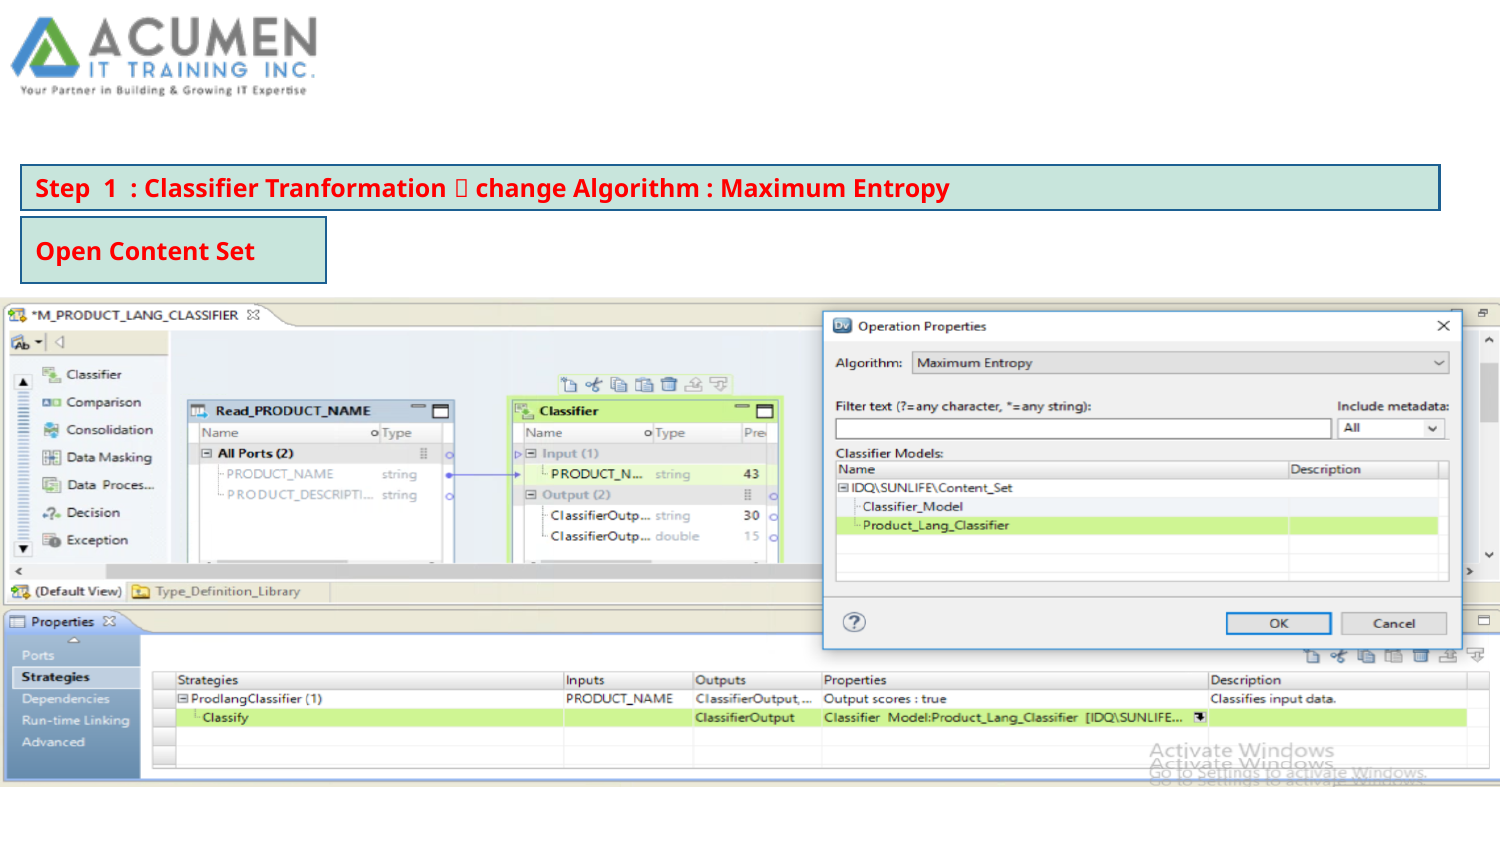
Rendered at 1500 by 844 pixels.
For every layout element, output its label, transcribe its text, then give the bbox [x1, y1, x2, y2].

text_box Step 1 : Classifier Tranformation  change Algorithm : Maximum Entropy [20, 164, 1441, 211]
picture [0, 297, 1500, 787]
text_box Open Content Set [20, 216, 327, 284]
picture [7, 15, 321, 100]
